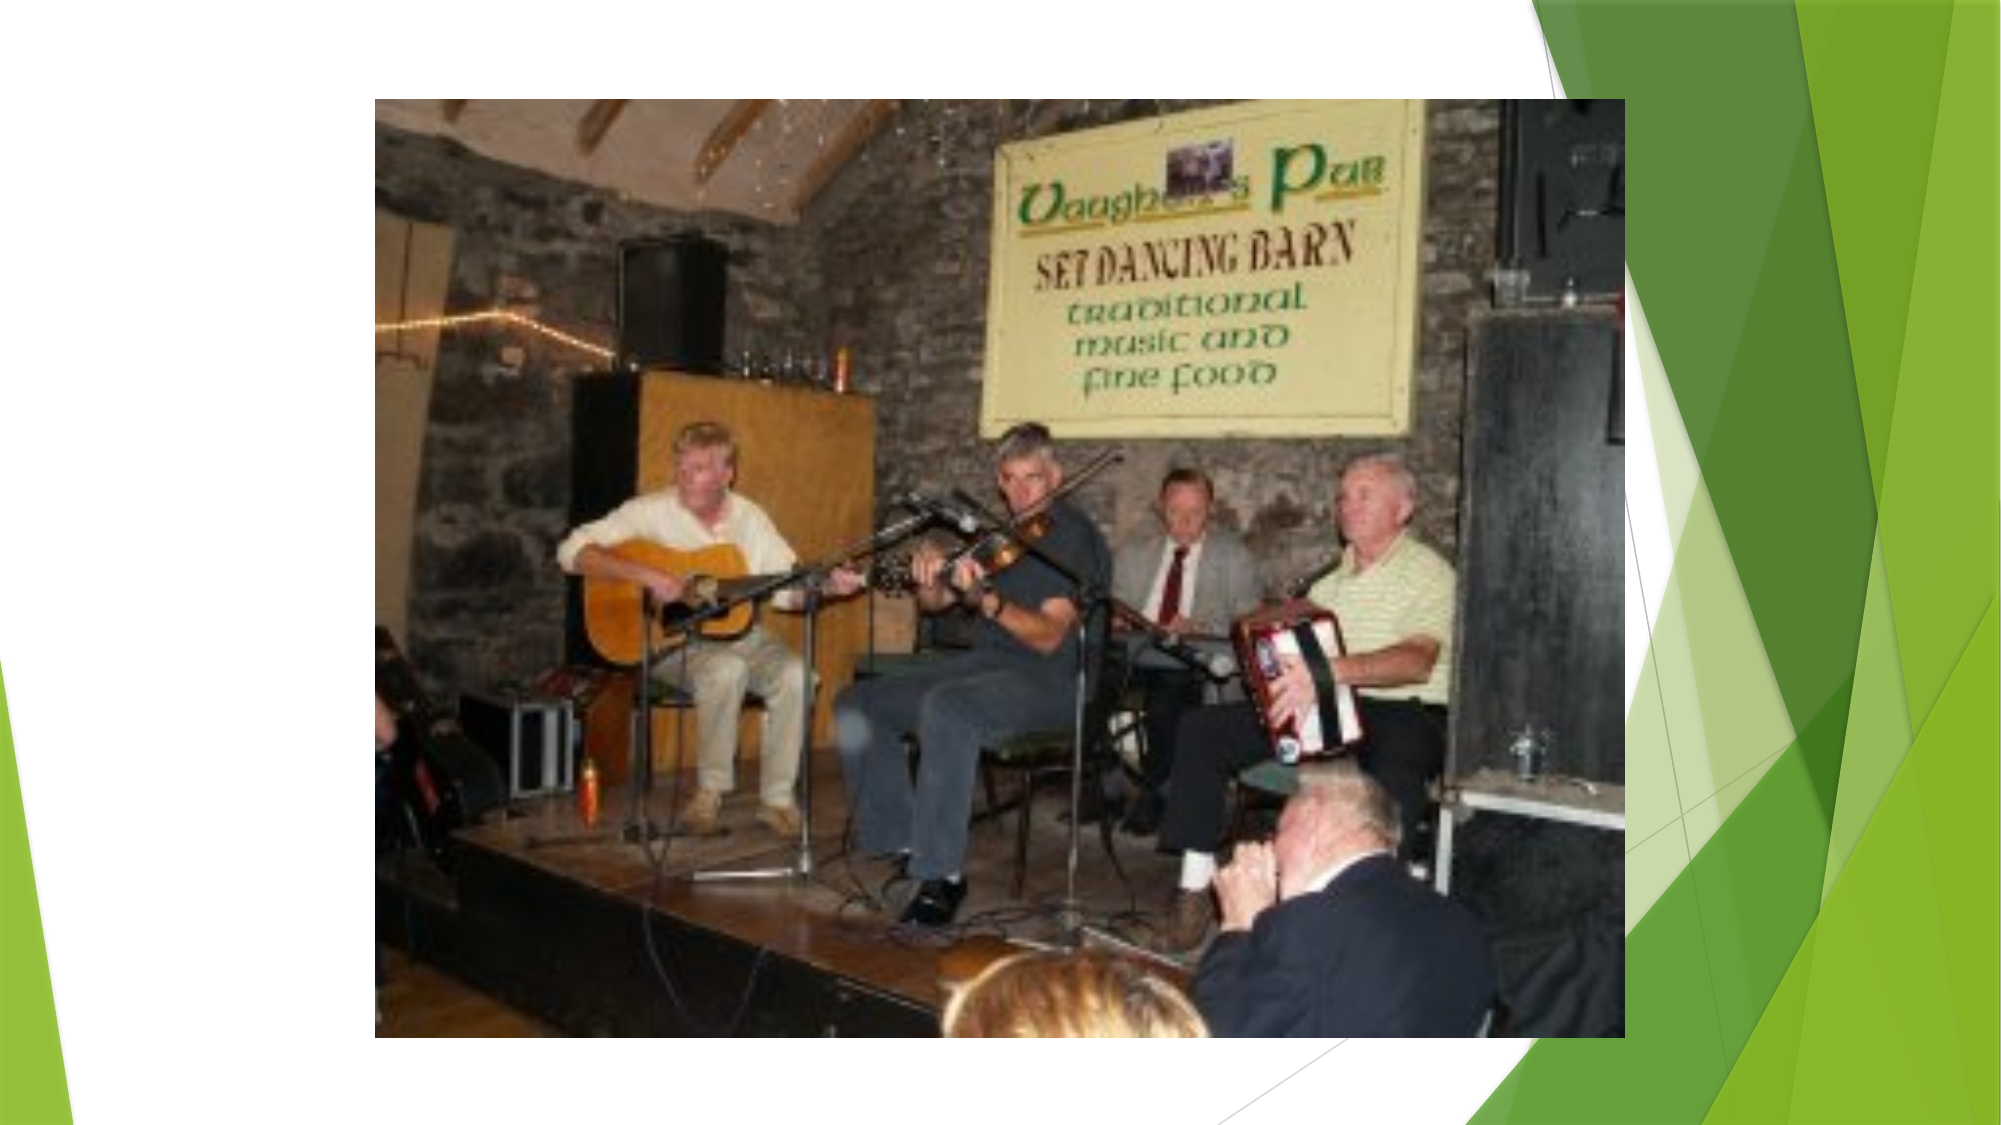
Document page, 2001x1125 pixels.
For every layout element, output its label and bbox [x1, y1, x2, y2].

picture [374, 99, 1626, 1038]
